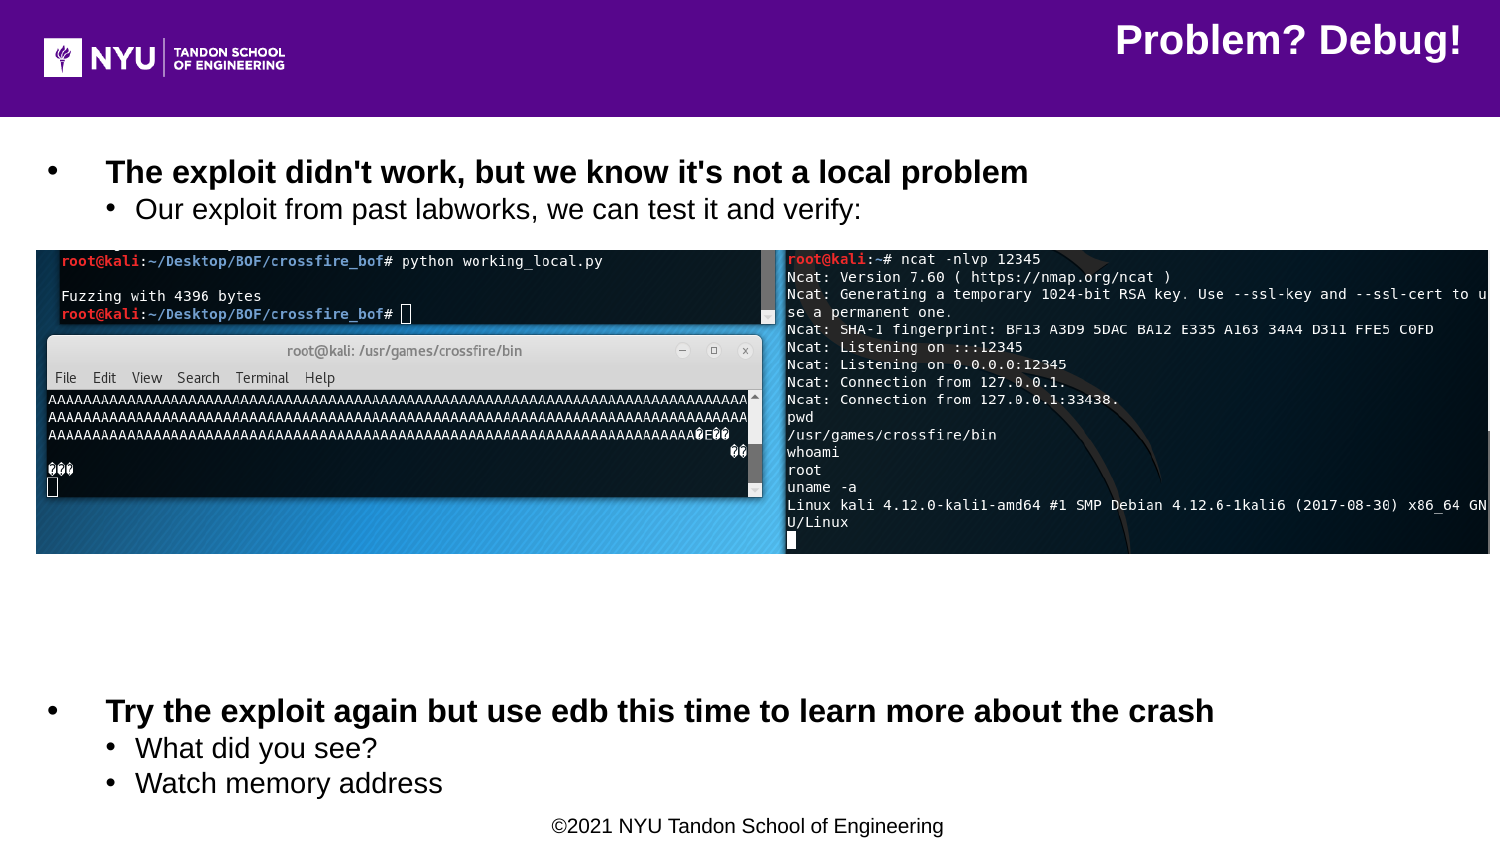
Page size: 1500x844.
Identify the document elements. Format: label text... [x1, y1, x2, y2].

list Problem? Debug! [392, 12, 1463, 109]
list The exploit didn't work, but we know it's not a local problem Our exploit from past labworks, we can test it and verify: Try the exploit again but use edb this time to learn more about the crash What did you see? Watch memory address [47, 151, 1454, 249]
picture [36, 250, 1491, 555]
list The exploit didn't work, but we know it's not a local problem Our exploit from past labworks, we can test it and verify: Try the exploit again but use edb this time to learn more about the crash What did you see? Watch memory address [47, 561, 1454, 800]
picture [44, 38, 285, 77]
